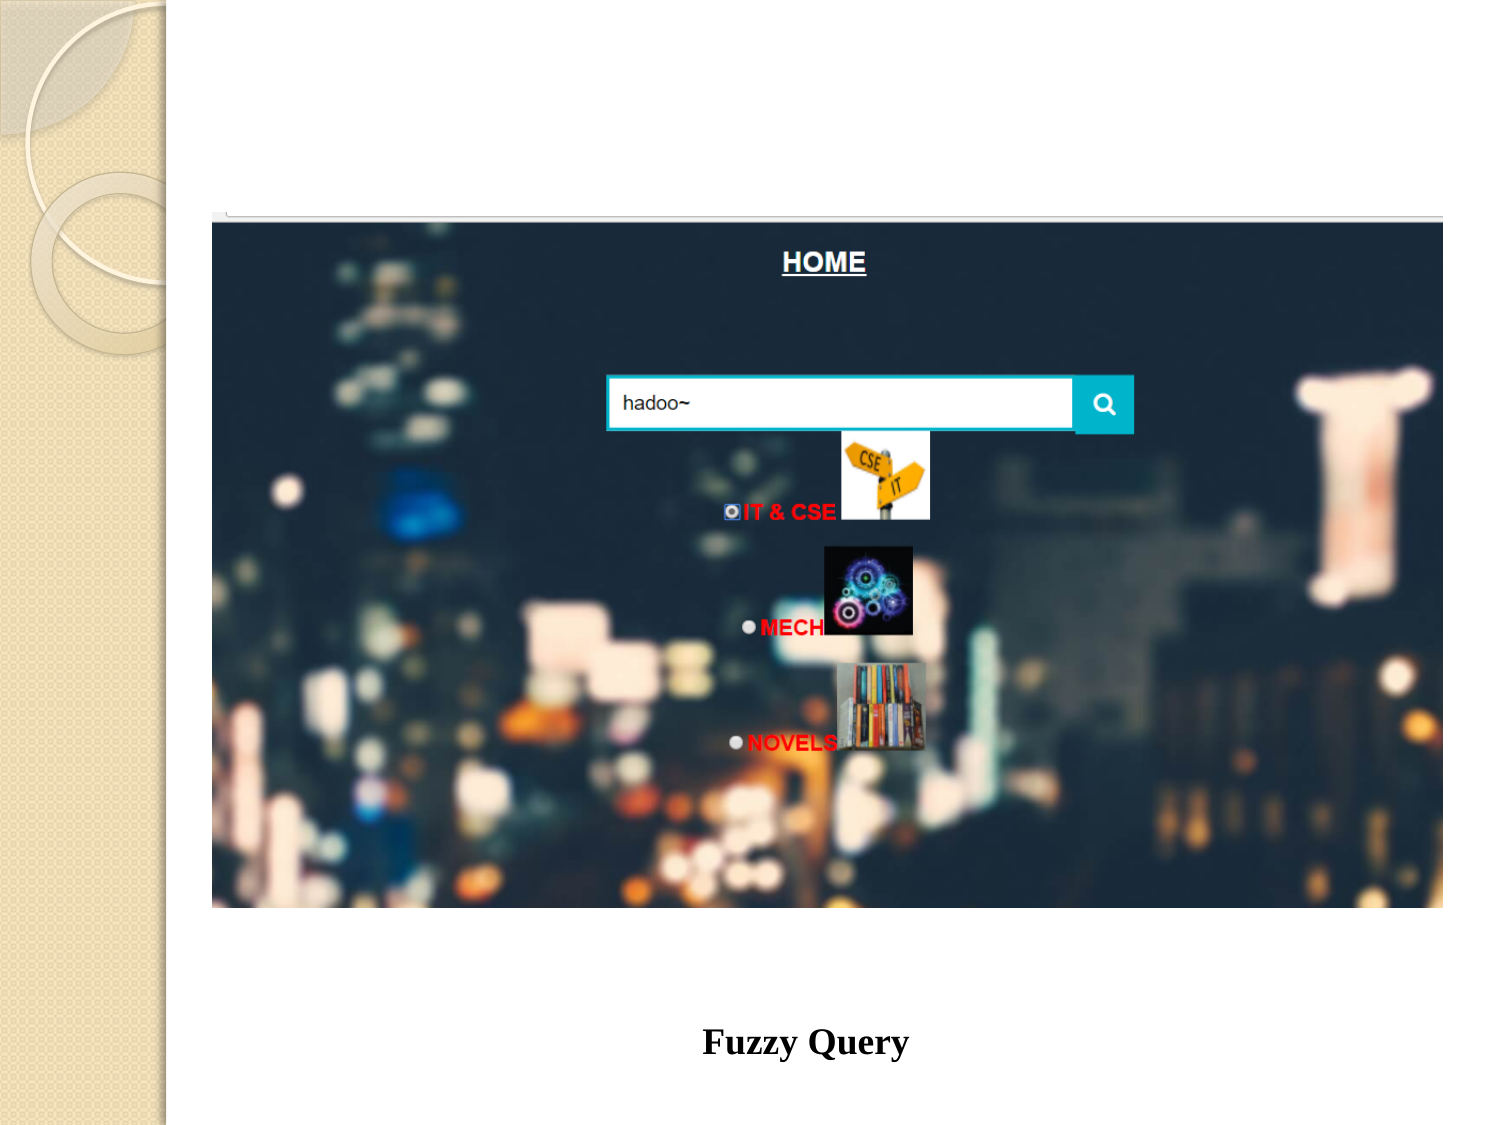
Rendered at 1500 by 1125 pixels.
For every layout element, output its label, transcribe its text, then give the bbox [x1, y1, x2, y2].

text_box Fuzzy Query [687, 1009, 1500, 1070]
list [212, 212, 1443, 908]
